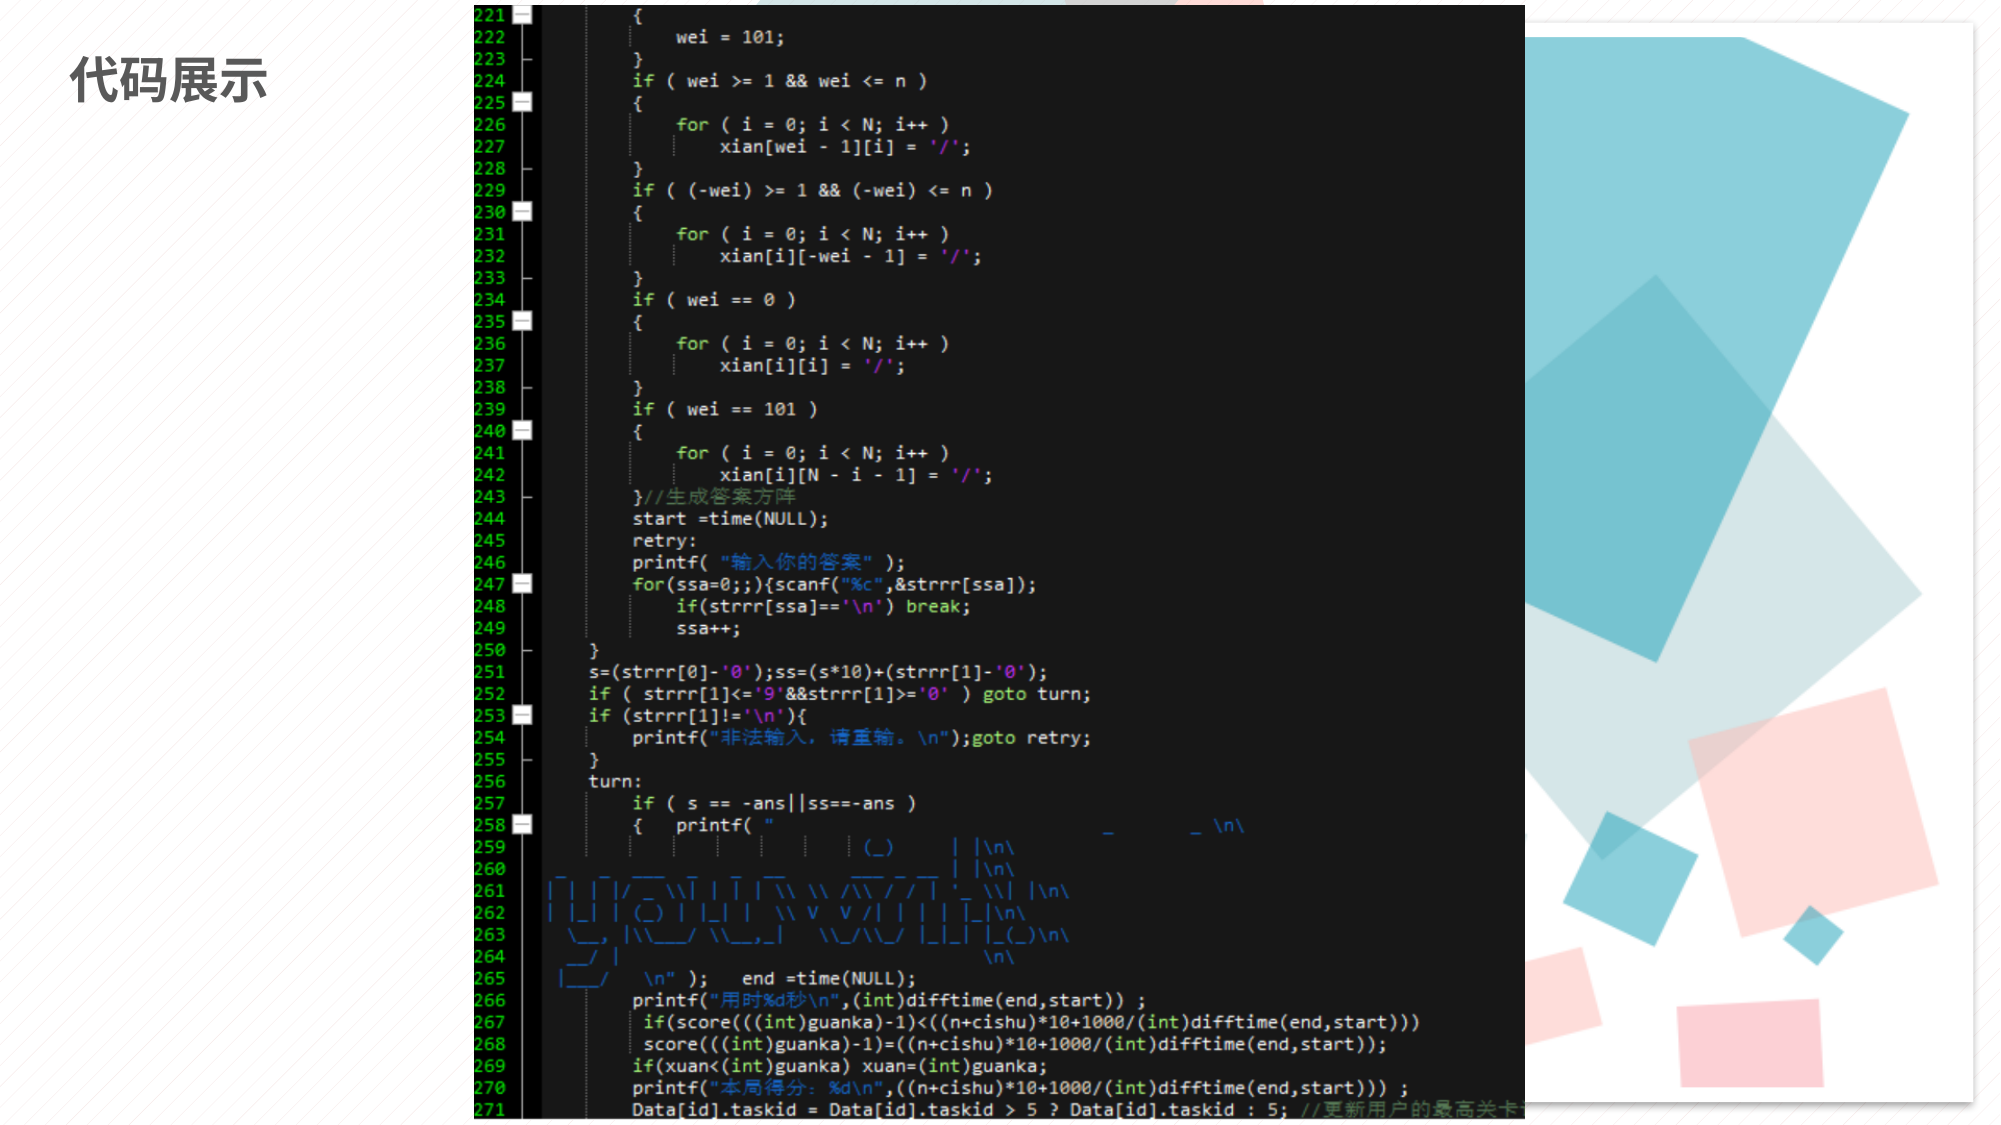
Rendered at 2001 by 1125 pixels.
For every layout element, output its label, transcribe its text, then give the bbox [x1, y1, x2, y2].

picture [474, 5, 2000, 1120]
list 代码展示 [54, 38, 474, 127]
